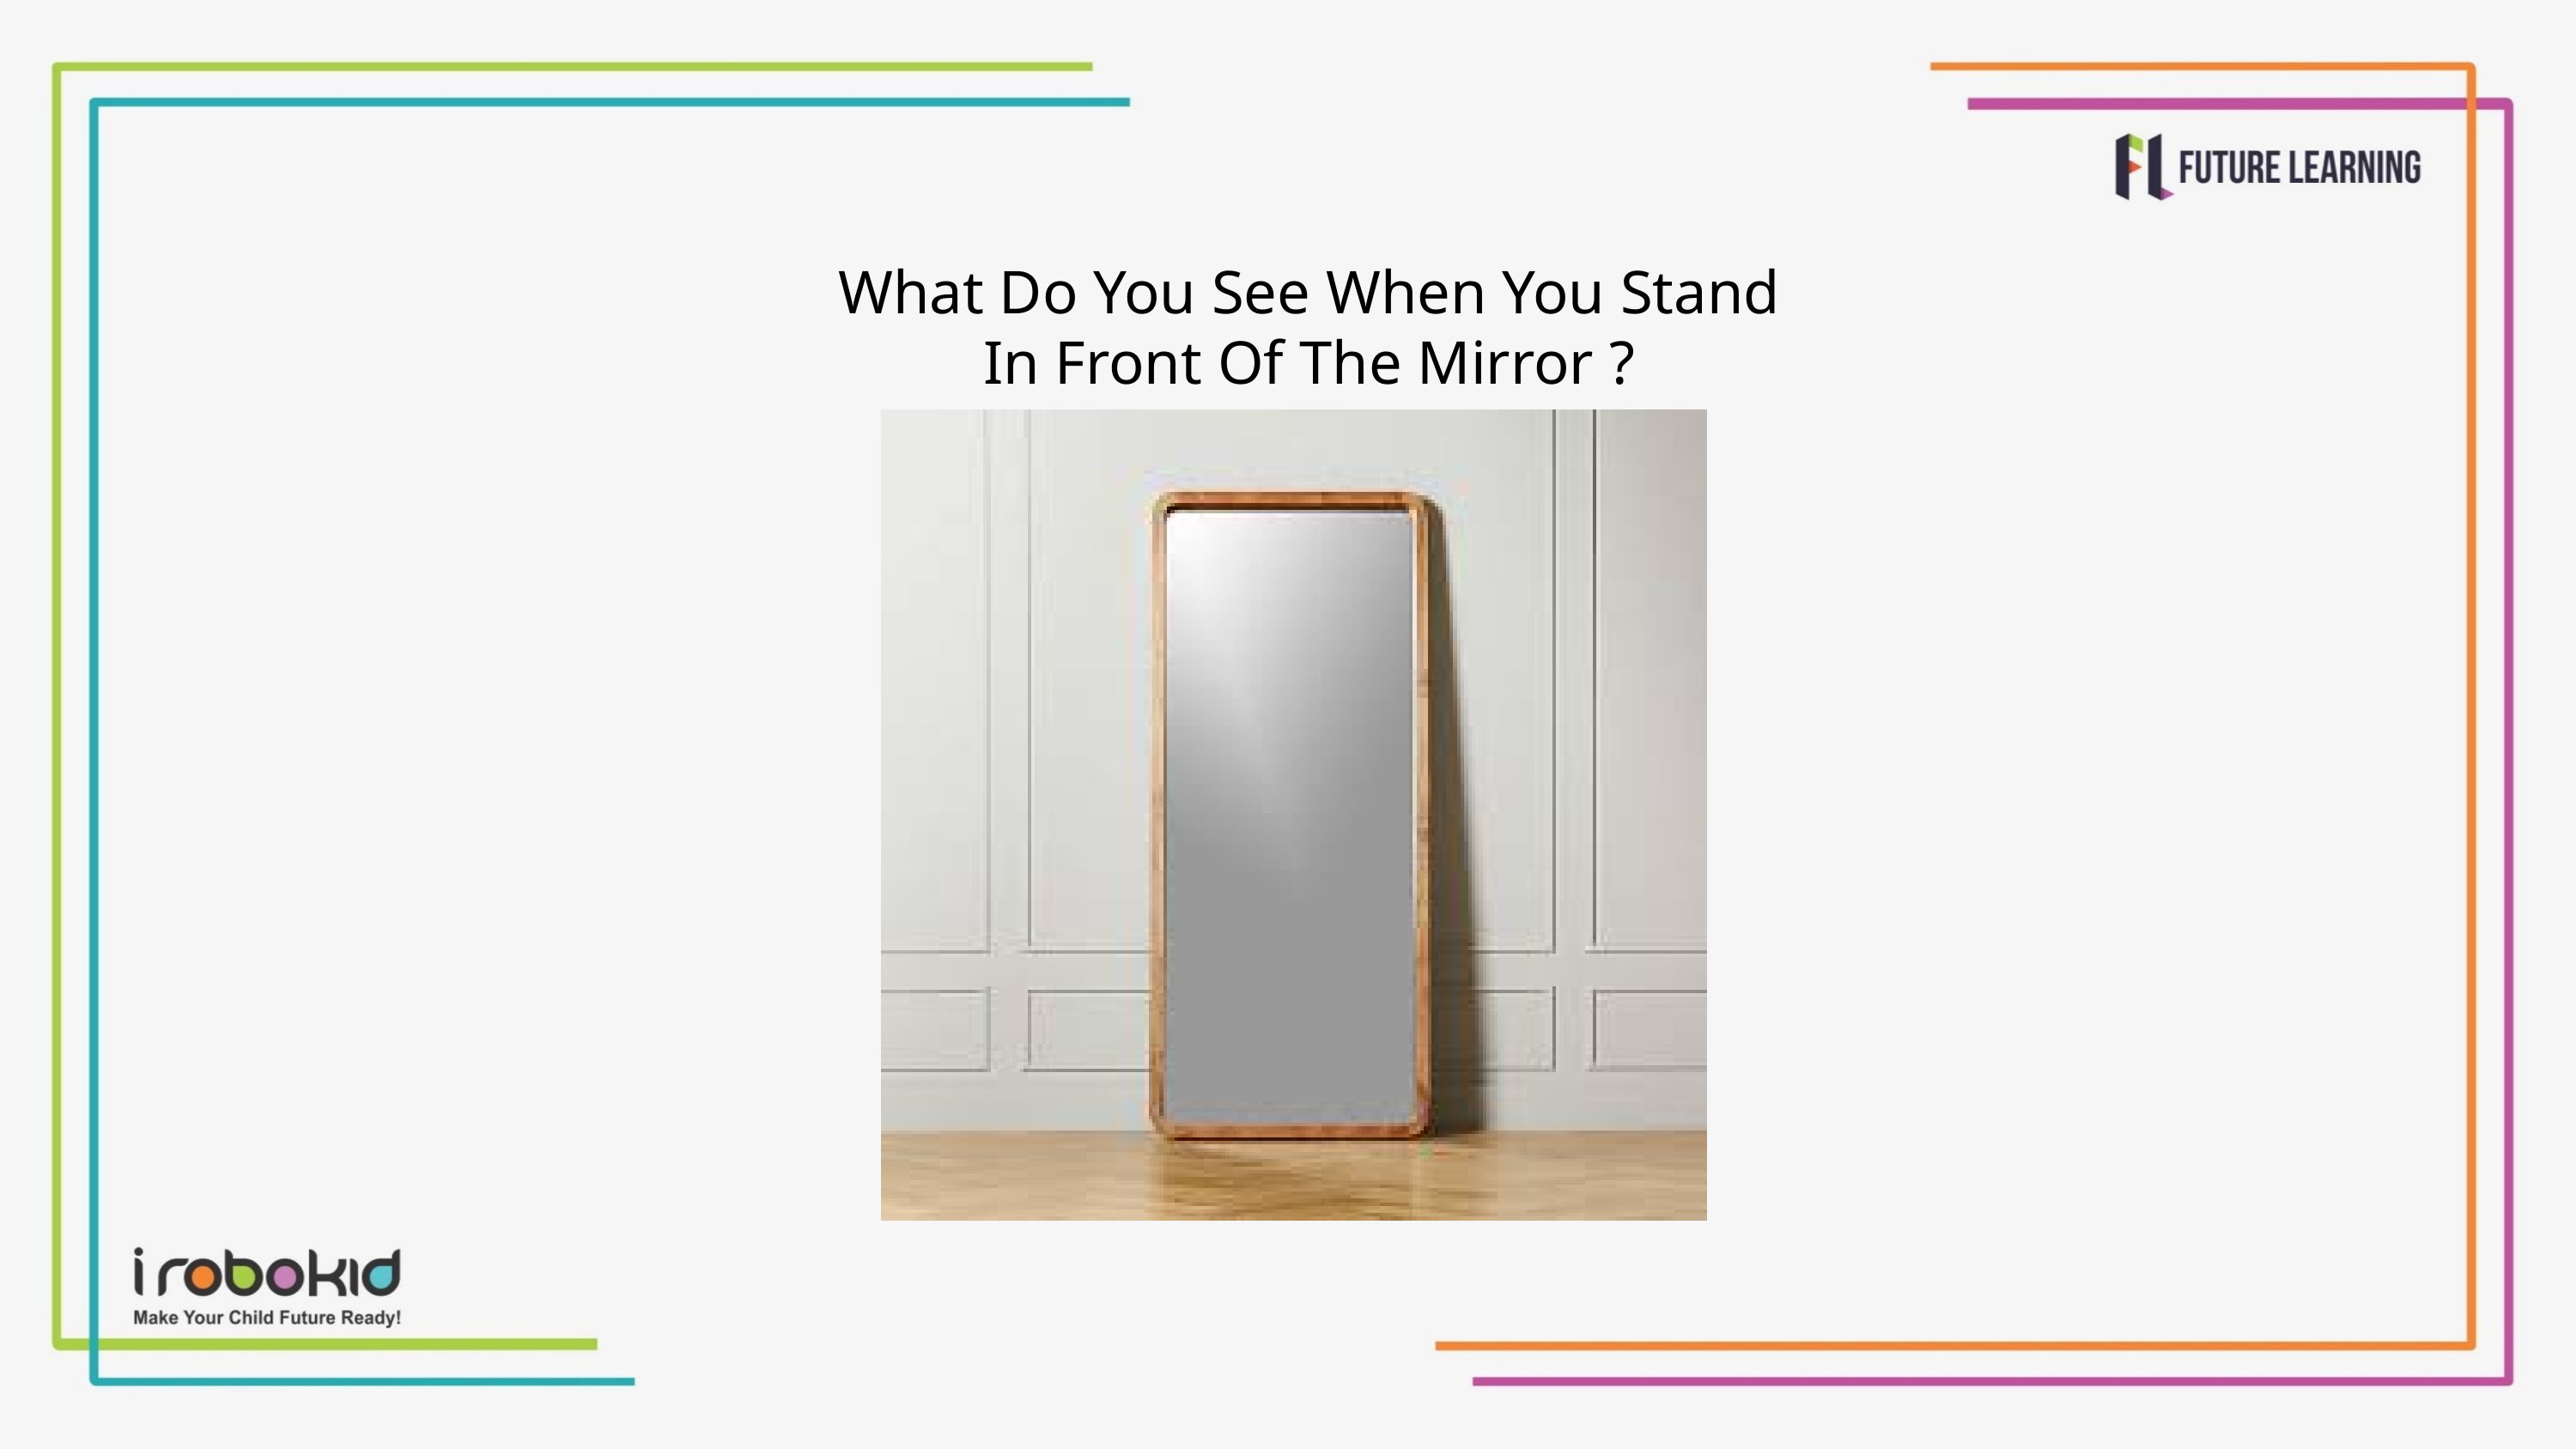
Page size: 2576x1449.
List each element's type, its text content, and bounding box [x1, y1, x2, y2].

picture [0, 0, 2576, 1449]
text_box What Do You See When You Stand In Front Of The Mirror ? [798, 246, 1820, 403]
